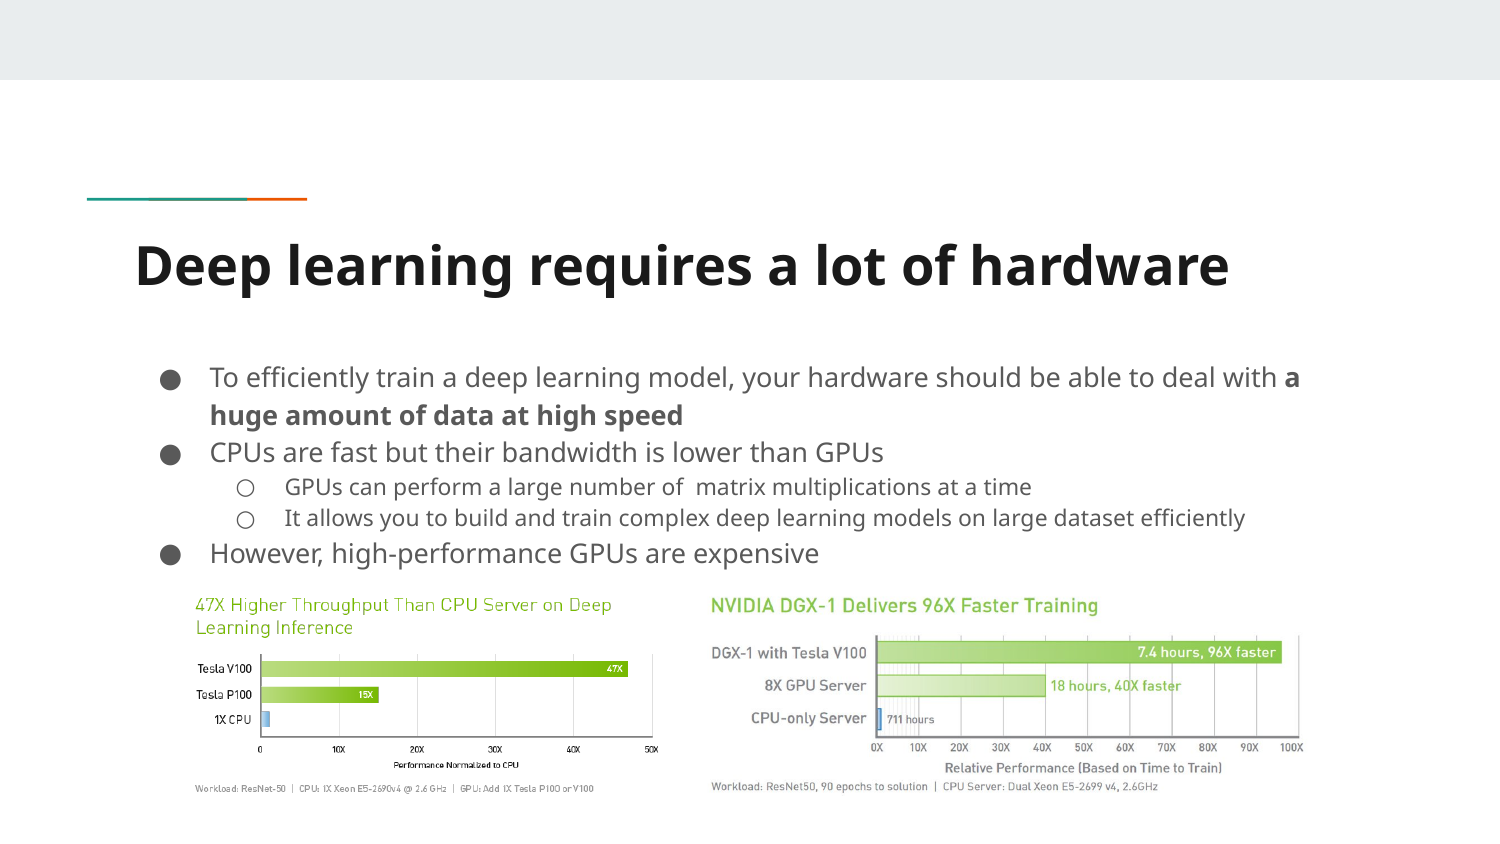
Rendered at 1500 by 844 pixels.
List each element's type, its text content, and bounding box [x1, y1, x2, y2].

list To efficiently train a deep learning model, your hardware should be able to deal with a huge amount of data at high speed CPUs are fast but their bandwidth is lower than GPUs GPUs can perform a large number of matrix multiplications at a time It allows you to build and train complex deep learning models on large dataset efficiently However, high-performance GPUs are expensive [119, 341, 1381, 712]
title Deep learning requires a lot of hardware [119, 216, 1381, 305]
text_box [193, 594, 1308, 796]
